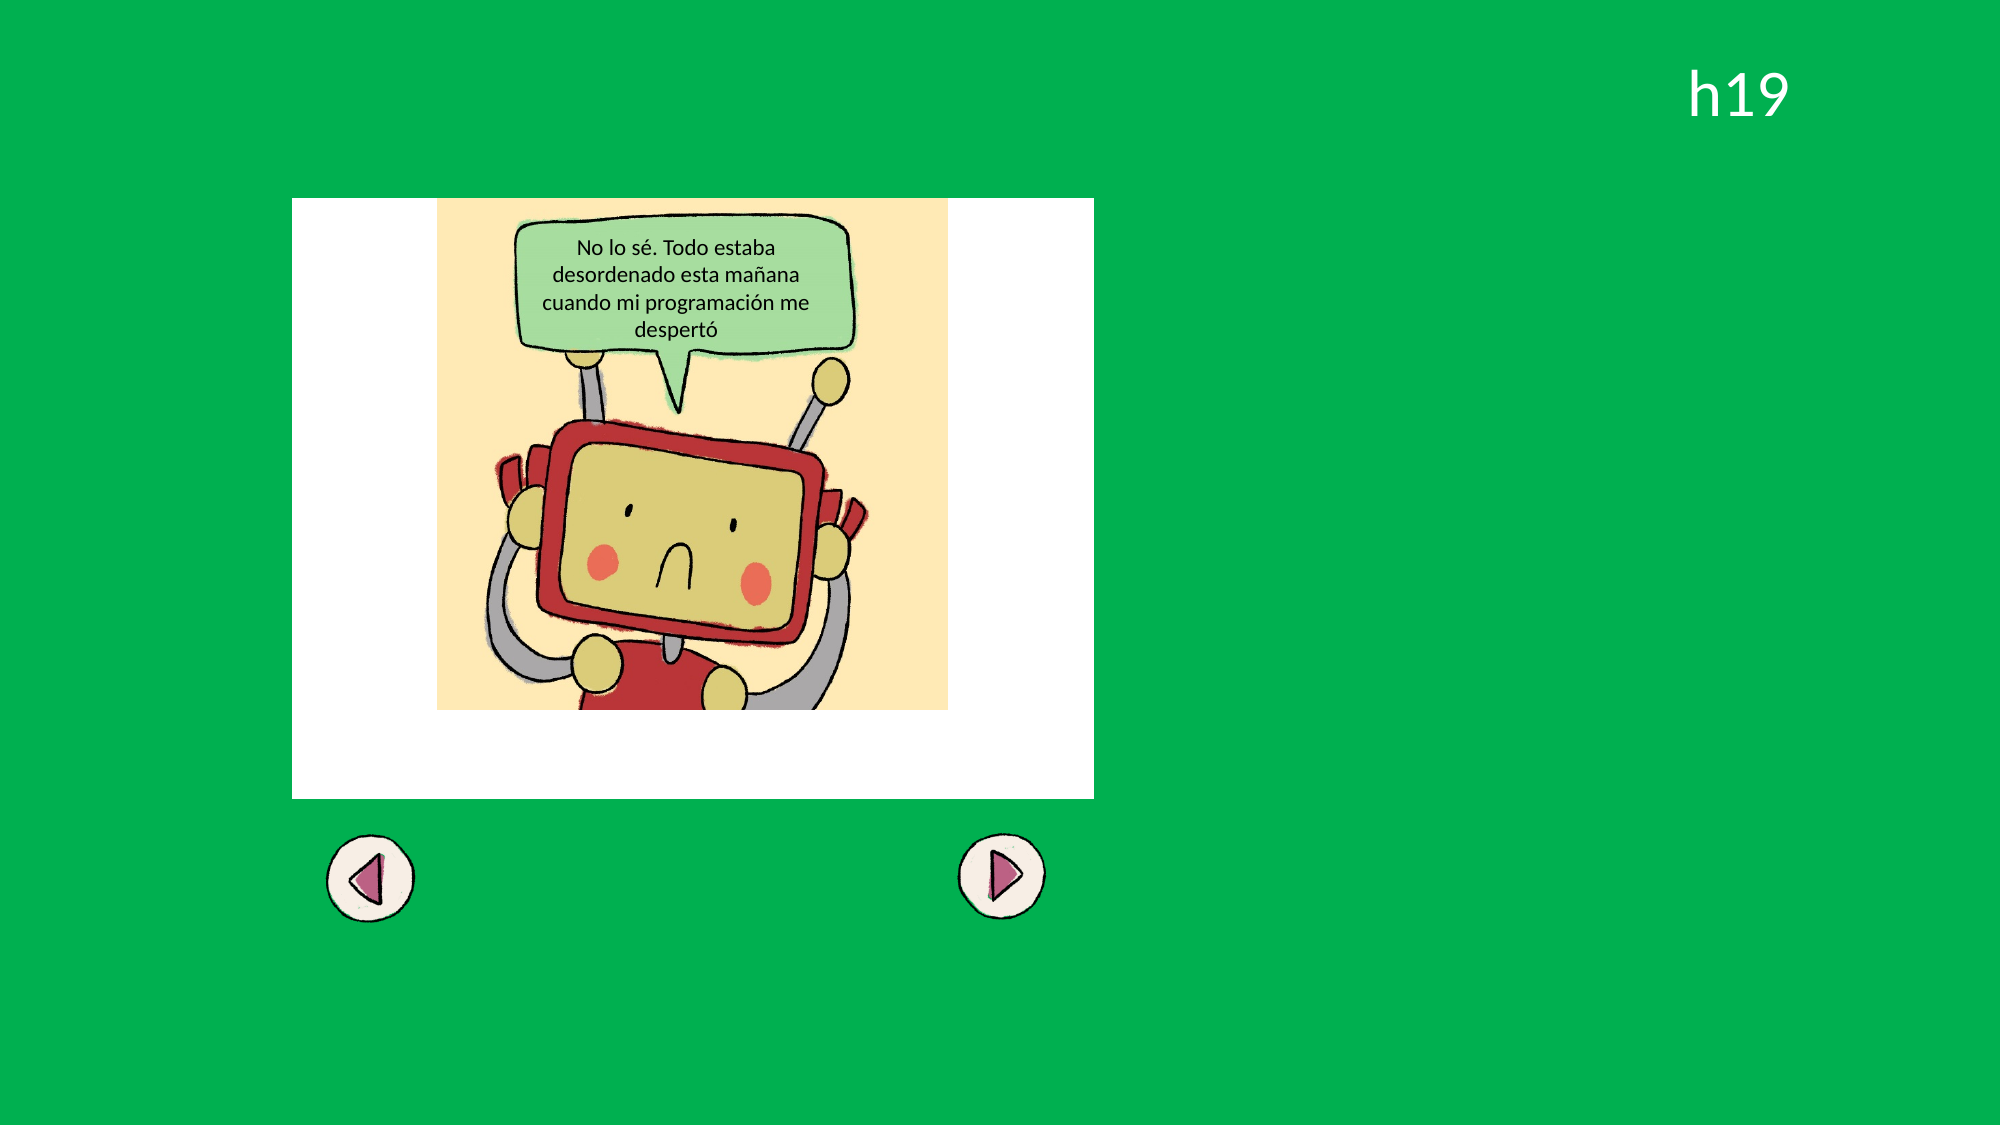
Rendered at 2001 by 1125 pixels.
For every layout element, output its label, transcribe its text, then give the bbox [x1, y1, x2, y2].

text_box h19 [1672, 42, 1814, 138]
picture [956, 832, 1047, 922]
picture [324, 833, 416, 925]
picture [291, 198, 1094, 799]
